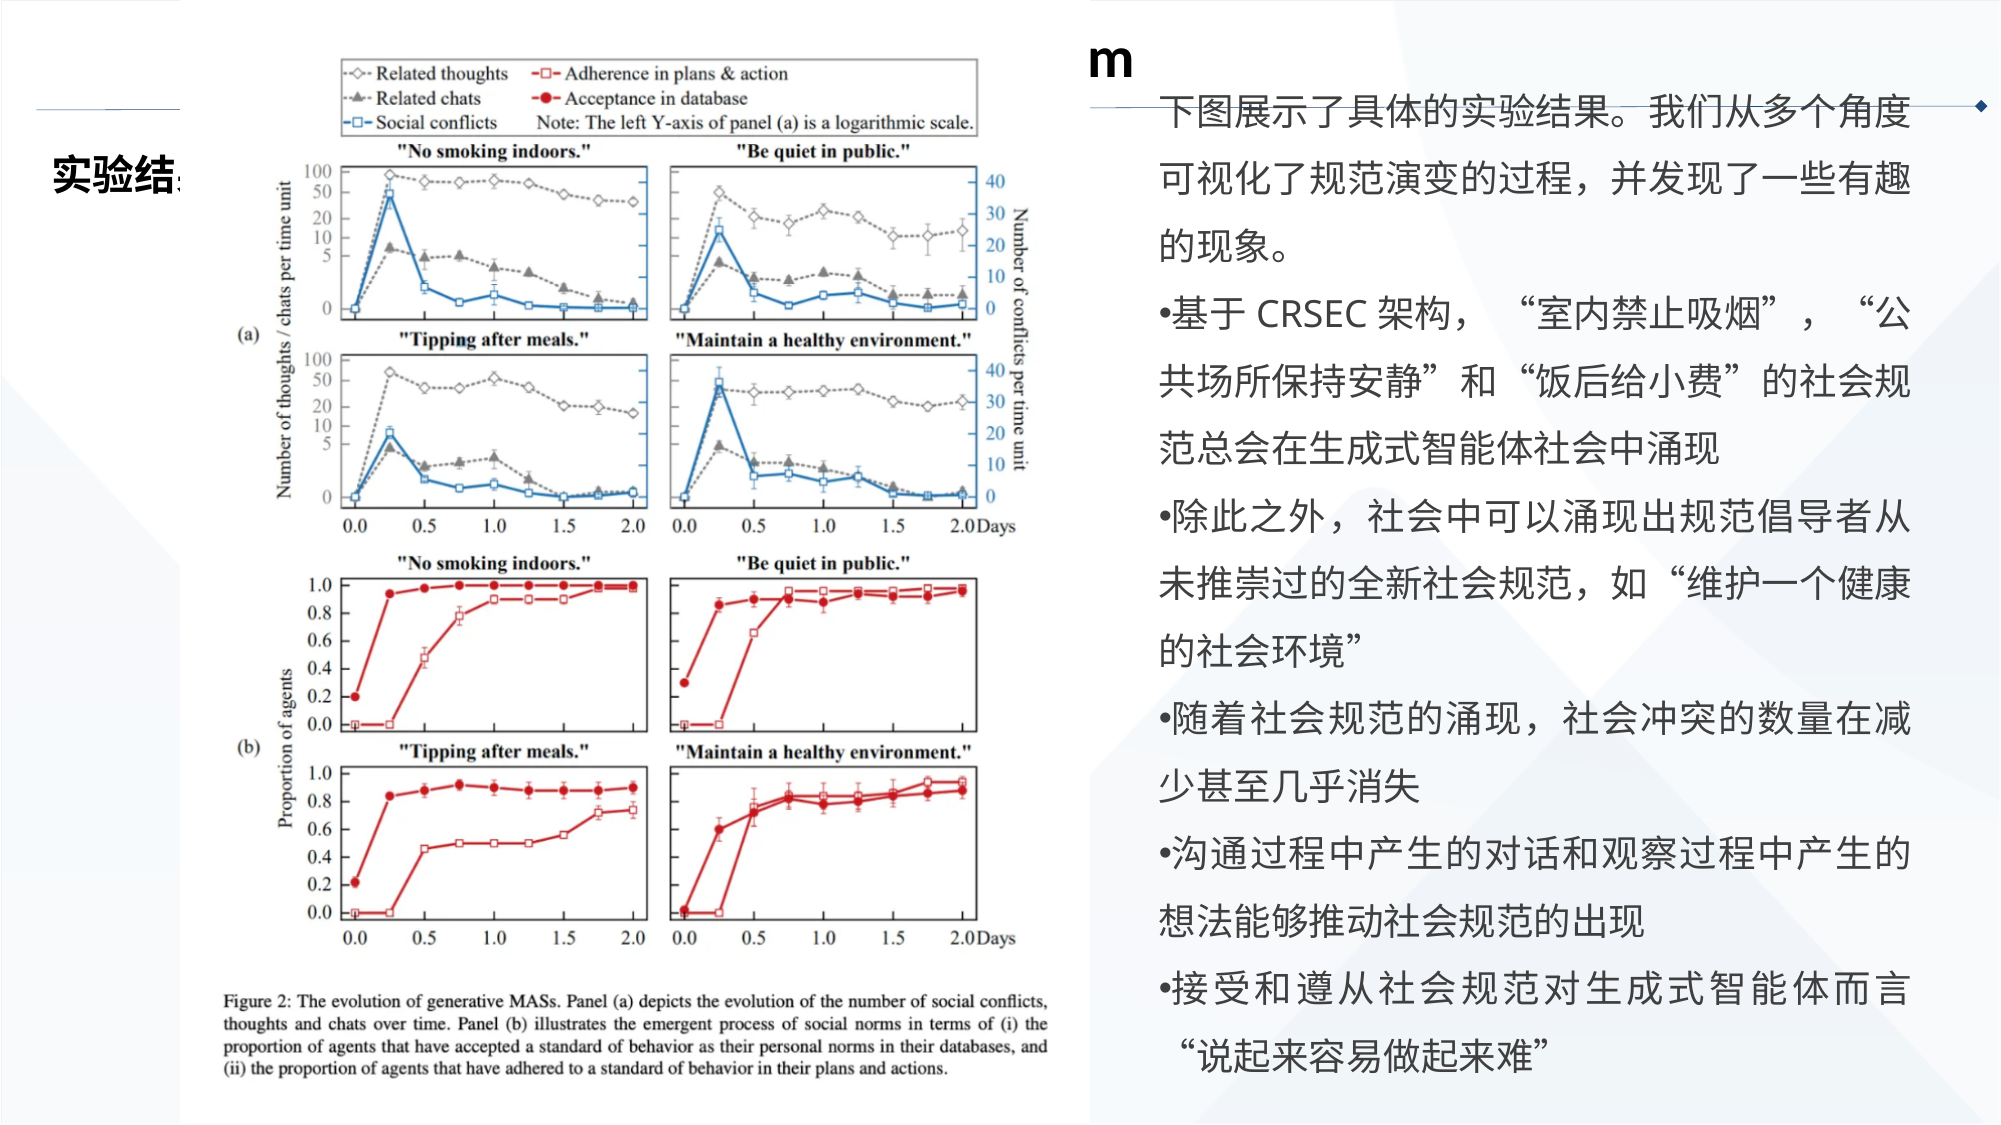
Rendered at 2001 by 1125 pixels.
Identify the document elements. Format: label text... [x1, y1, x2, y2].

text_box 下图展示了具体的实验结果。我们从多个角度可视化了规范演变的过程，并发现了一些有趣的现象。 基于CRSEC架构， “室内禁止吸烟”，“公共场所保持安静”和“饭后给小费”的社会规范总会在生成式智能体社会中涌现 除此之外，社会中可以涌现出规范倡导者从未推崇过的全新社会规范，如“维护一个健康的社会环境” 随着社会规范的涌现，社会冲突的数量在减少甚至几乎消失 沟通过程中产生的对话和观察过程中产生的想法能够推动社会规范的出现 接受和遵从社会规范对生成式智能体而言“说起来容易做起来难” [1143, 58, 1927, 106]
text_box 实验结果及现象 [36, 141, 179, 207]
text_box 下图展示了具体的实验结果。我们从多个角度可视化了规范演变的过程，并发现了一些有趣的现象。 基于CRSEC架构， “室内禁止吸烟”，“公共场所保持安静”和“饭后给小费”的社会规范总会在生成式智能体社会中涌现 除此之外，社会中可以涌现出规范倡导者从未推崇过的全新社会规范，如“维护一个健康的社会环境” 随着社会规范的涌现，社会冲突的数量在减少甚至几乎消失 沟通过程中产生的对话和观察过程中产生的想法能够推动社会规范的出现 接受和遵从社会规范对生成式智能体而言“说起来容易做起来难” [1143, 110, 1927, 1086]
picture [0, 0, 2001, 1125]
text_box 7. Social Norm [1090, 23, 1421, 94]
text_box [1090, 106, 1982, 110]
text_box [36, 106, 179, 110]
